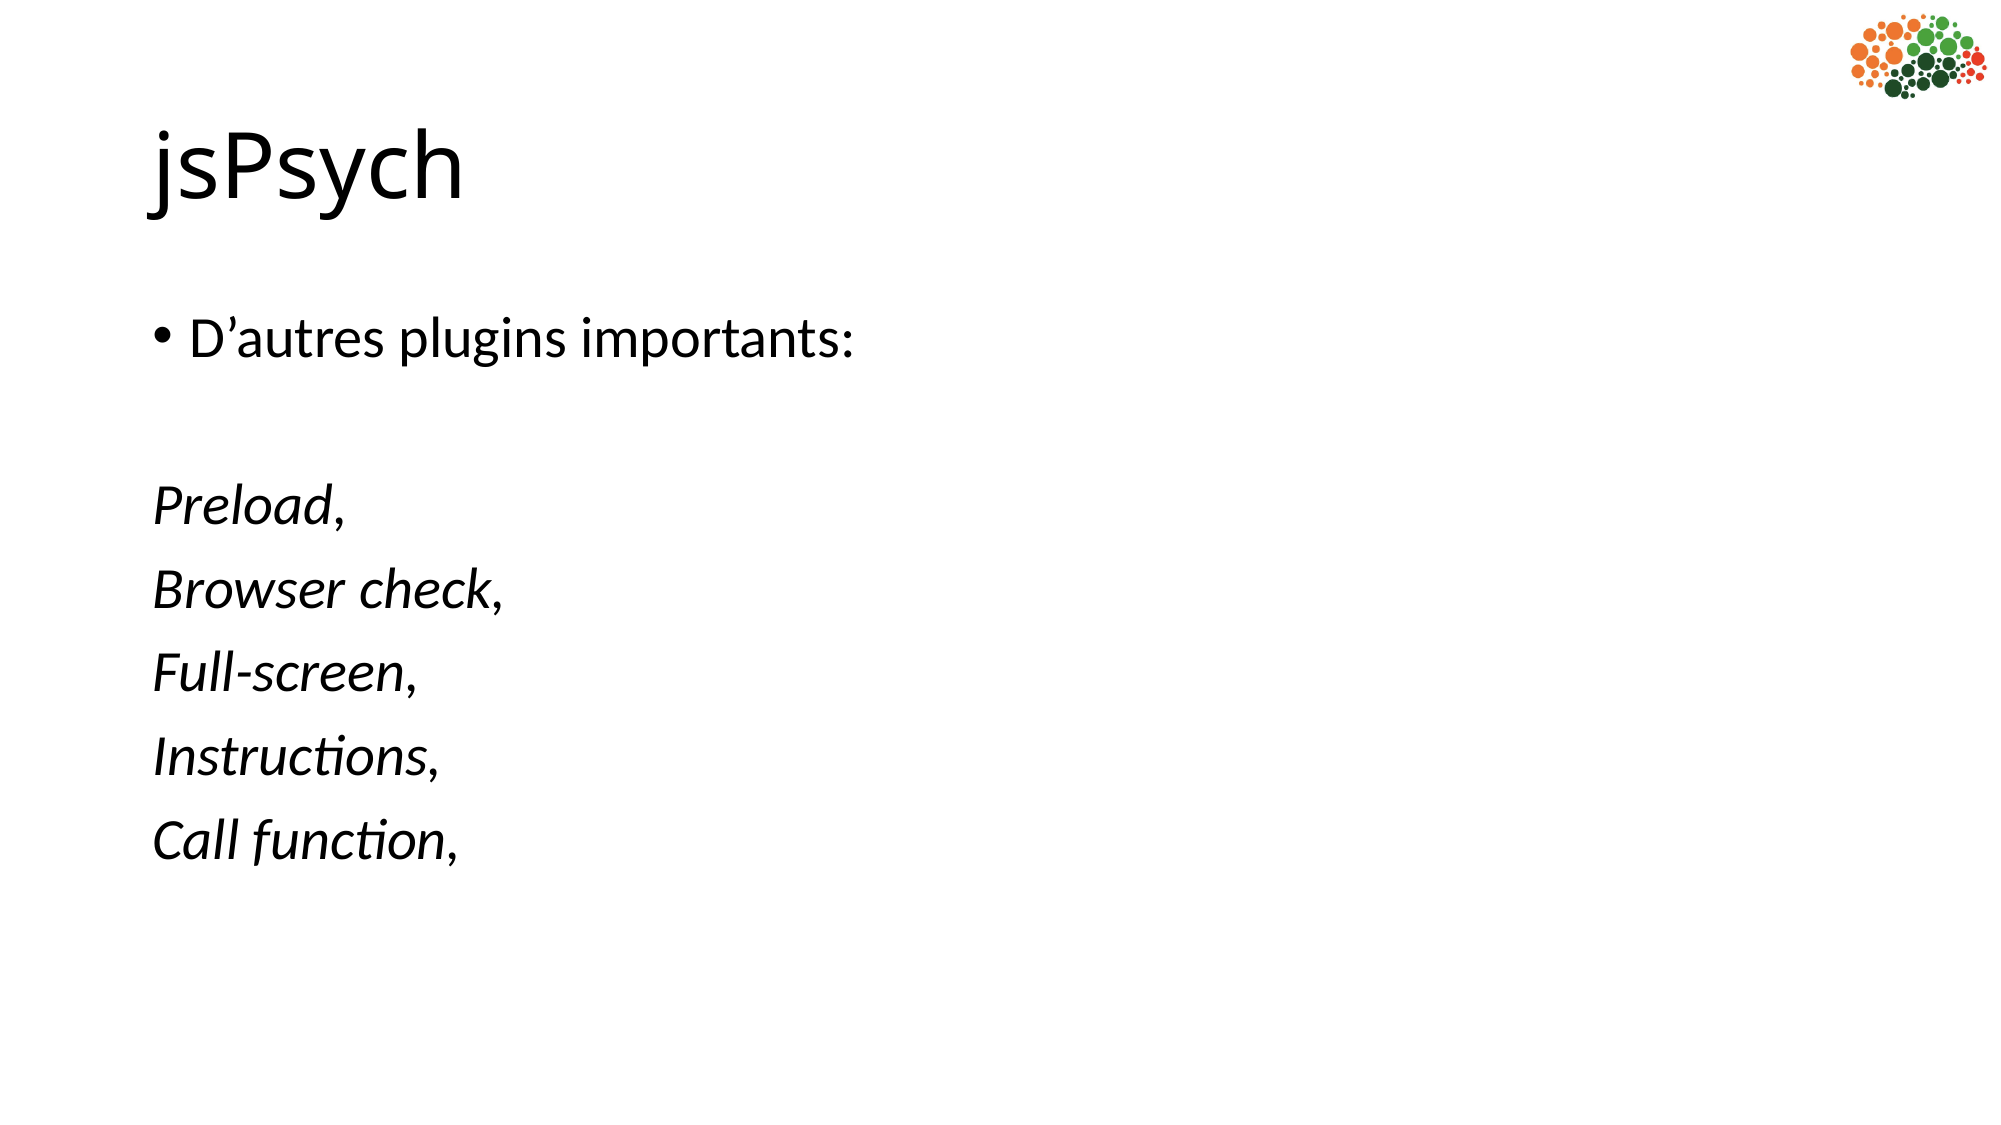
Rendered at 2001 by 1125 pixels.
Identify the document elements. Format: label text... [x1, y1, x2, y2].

title jsPsych [137, 59, 1863, 278]
picture [1831, 0, 2000, 113]
list D’autres plugins importants: Preload, Browser check, Full-screen, Instructions, Call function, [137, 299, 1863, 1014]
